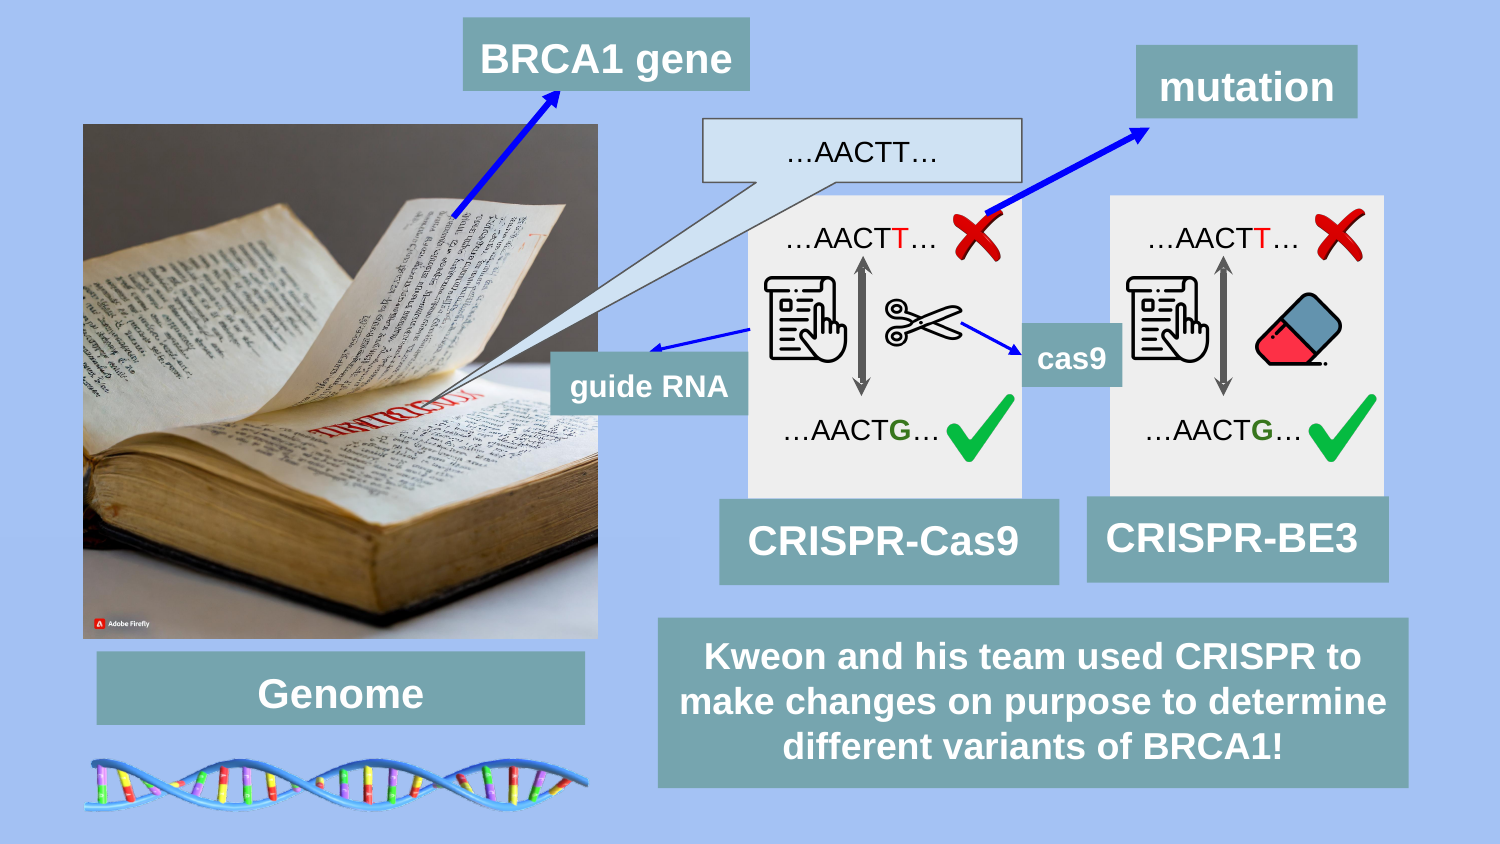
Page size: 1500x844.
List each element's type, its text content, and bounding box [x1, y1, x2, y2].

text_box …AACTG… [1113, 396, 1298, 460]
text_box mutation [1136, 44, 1358, 119]
text_box CRISPR-Cas9 [719, 498, 1060, 586]
picture [1303, 197, 1381, 275]
text_box [748, 269, 1022, 498]
picture [0, 123, 680, 844]
text_box guide RNA [604, 351, 749, 416]
text_box [799, 195, 978, 204]
picture [1124, 276, 1212, 364]
picture [1255, 285, 1343, 373]
text_box cas9 [1021, 323, 1123, 387]
text_box …AACTT… [737, 204, 936, 269]
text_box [453, 87, 562, 218]
text_box …AACTT… [1099, 204, 1298, 269]
text_box [1110, 269, 1384, 496]
text_box BRCA1 gene [462, 17, 750, 91]
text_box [649, 329, 751, 352]
picture [861, 197, 1019, 386]
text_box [960, 322, 1023, 356]
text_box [985, 127, 1151, 214]
picture [1303, 389, 1381, 467]
picture [762, 276, 850, 364]
text_box Kweon and his team used CRISPR to make changes on purpose to determine different variants of BRCA1! [680, 617, 1409, 789]
text_box CRISPR-BE3 [1086, 496, 1389, 583]
picture [941, 389, 1019, 467]
text_box …AACTG… [751, 396, 936, 460]
text_box [1154, 195, 1384, 204]
text_box …AACTT… [604, 118, 1022, 309]
